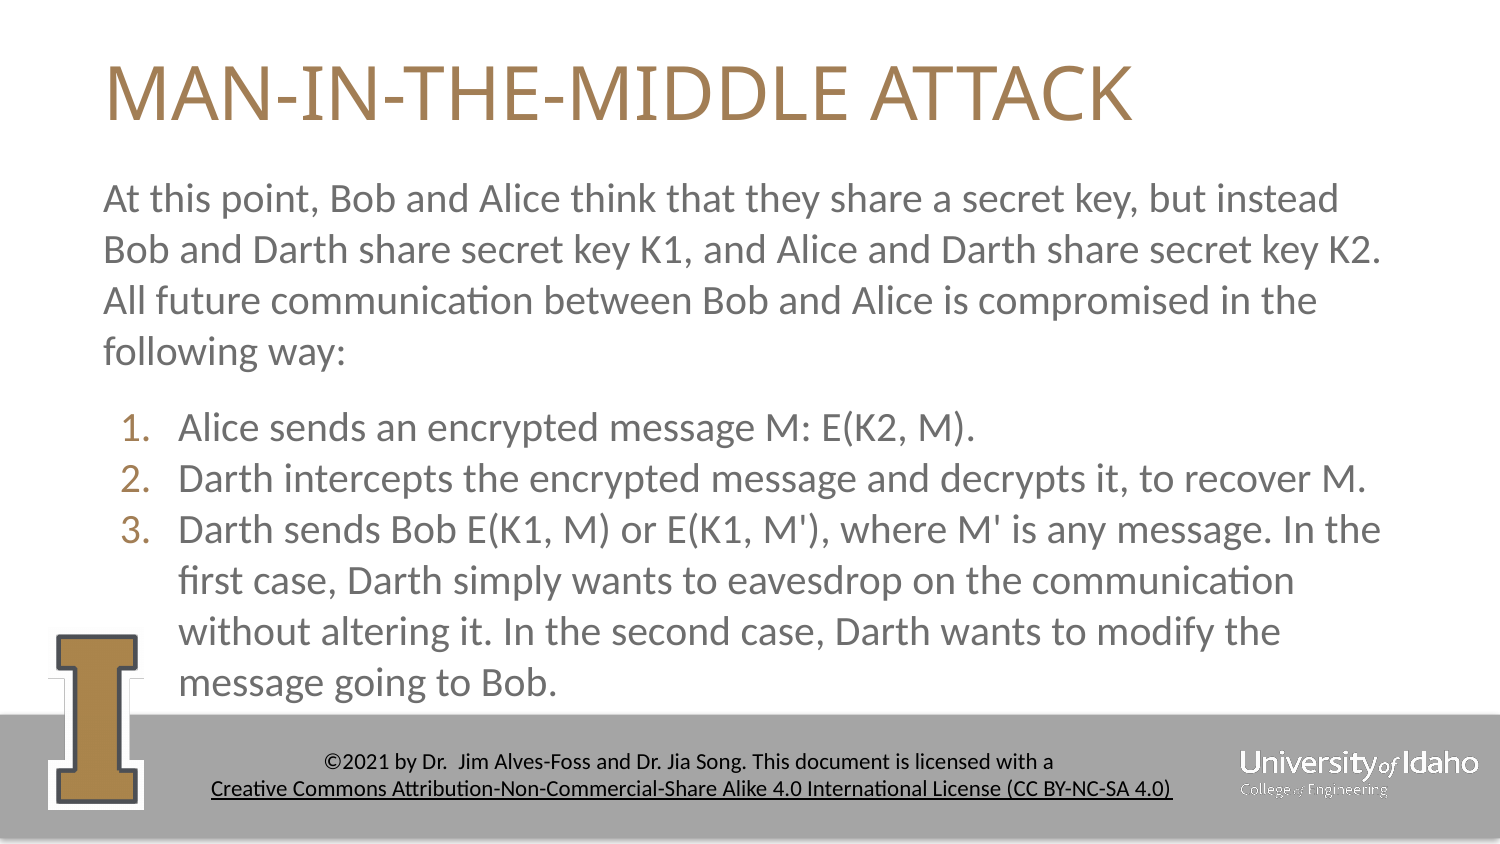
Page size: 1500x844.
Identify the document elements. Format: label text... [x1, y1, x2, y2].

title MAN-IN-THE-MIDDLE ATTACK [103, 44, 1397, 158]
list At this point, Bob and Alice think that they share a secret key, but instead Bob and Darth share secret key K1, and Alice and Darth share secret key K2. All future communication between Bob and Alice is compromised in the following way: Alice sends an encrypted message M: E(K2, M). Darth intercepts the encrypted message and decrypts it, to recover M. Darth sends Bob E(K1, M) or E(K1, M'), where M' is any message. In the first case, Darth simply wants to eavesdrop on the communication without altering it. In the second case, Darth wants to modify the message going to Bob. [103, 169, 1397, 760]
picture [1118, 658, 1500, 844]
picture [48, 627, 144, 810]
